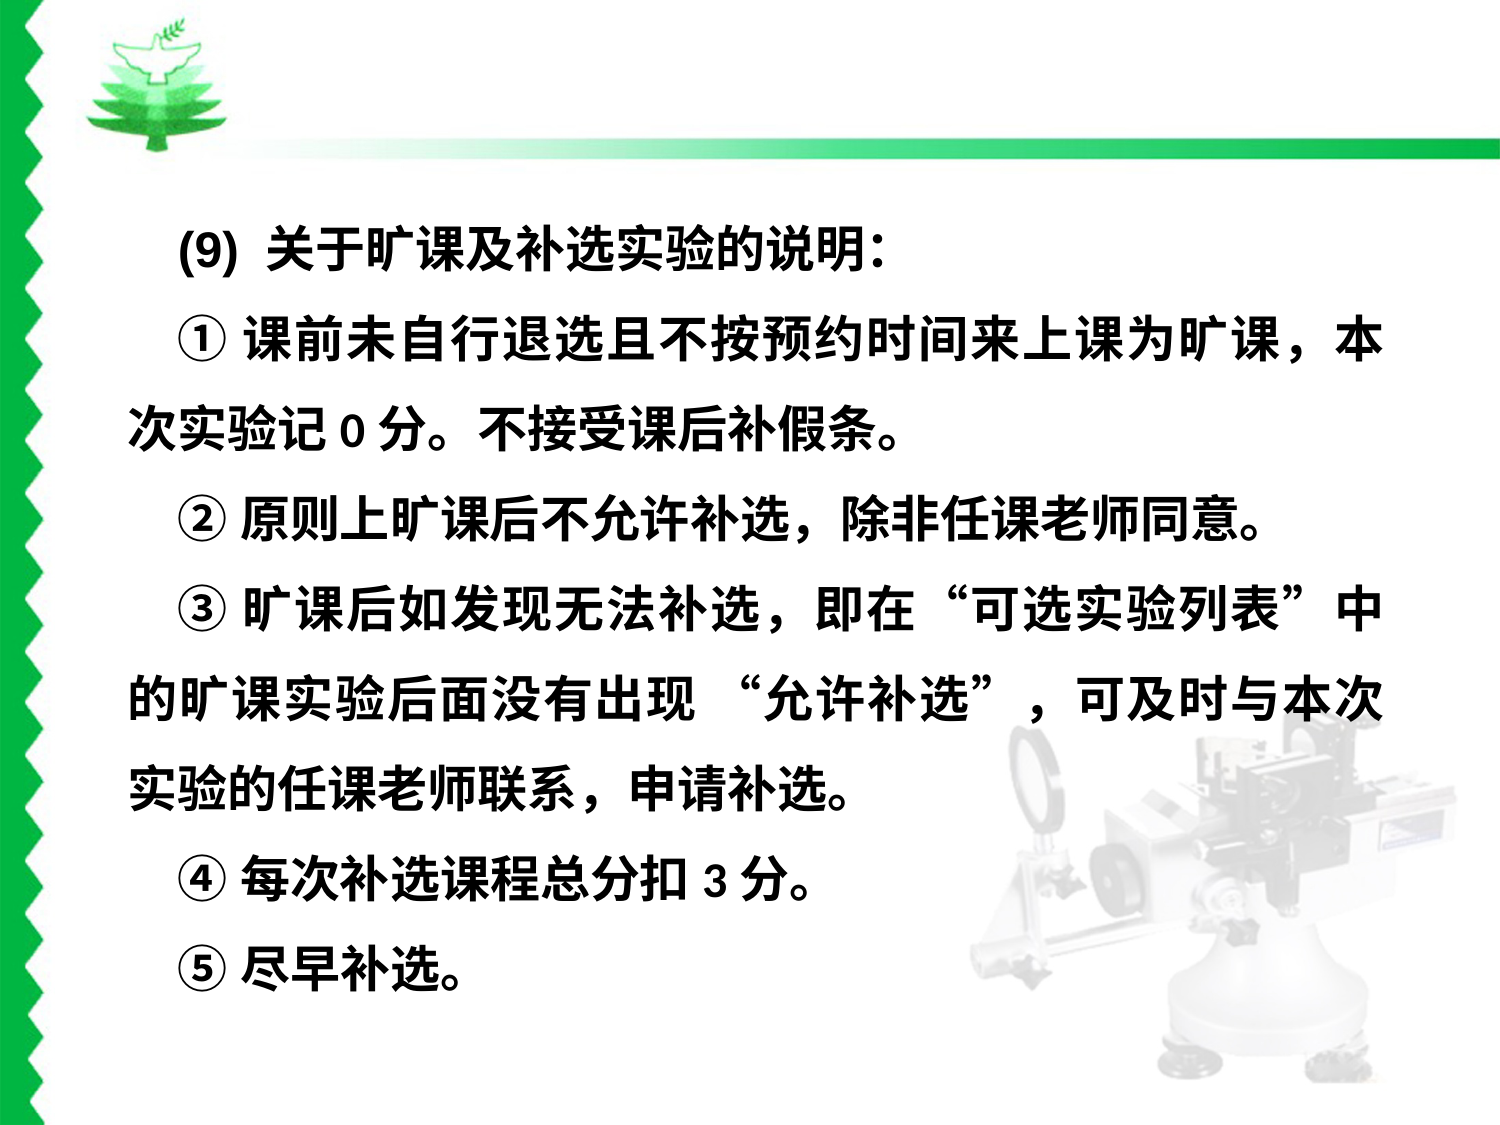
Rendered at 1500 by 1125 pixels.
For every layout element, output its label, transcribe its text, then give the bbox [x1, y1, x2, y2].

picture [0, 0, 1500, 1125]
text_box (9) 关于旷课及补选实验的说明： ①课前未自行退选且不按预约时间来上课为旷课，本次实验记0分。不接受课后补假条。 ②原则上旷课后不允许补选，除非任课老师同意。 ③旷课后如发现无法补选，即在“可选实验列表”中的旷课实验后面没有出现 “允许补选”，可及时与本次实验的任课老师联系，申请补选。 ④每次补选课程总分扣3分。 ⑤尽早补选。 [113, 179, 1400, 1005]
